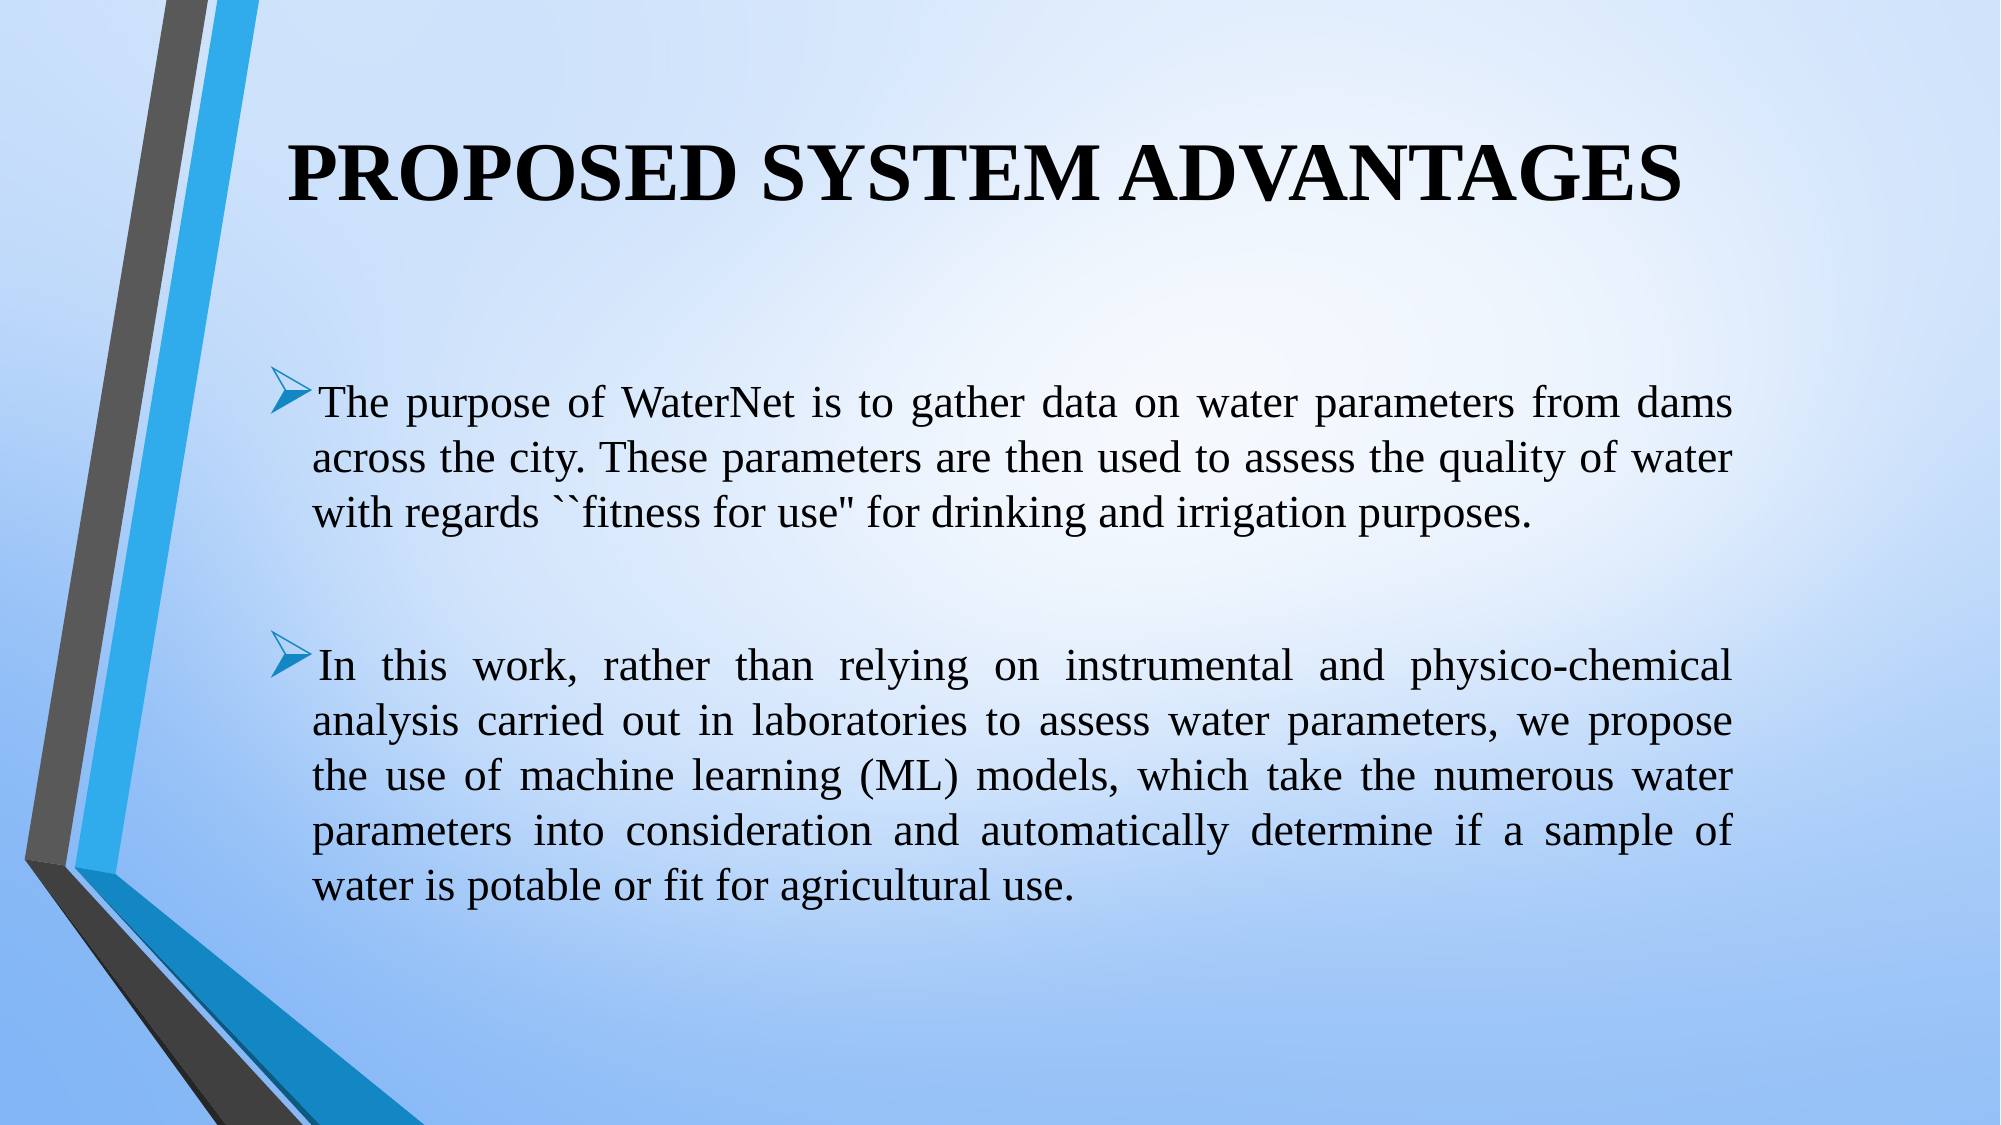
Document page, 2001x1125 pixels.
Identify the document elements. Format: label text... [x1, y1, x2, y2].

list The purpose of WaterNet is to gather data on water parameters from dams across the city. These parameters are then used to assess the quality of water with regards ``fitness for use'' for drinking and irrigation purposes. In this work, rather than relying on instrumental and physico-chemical analysis carried out in laboratories to assess water parameters, we propose the use of machine learning (ML) models, which take the numerous water parameters into consideration and automatically determine if a sample of water is potable or fit for agricultural use. [250, 364, 1750, 972]
title PROPOSED SYSTEM ADVANTAGES [250, 82, 1721, 253]
